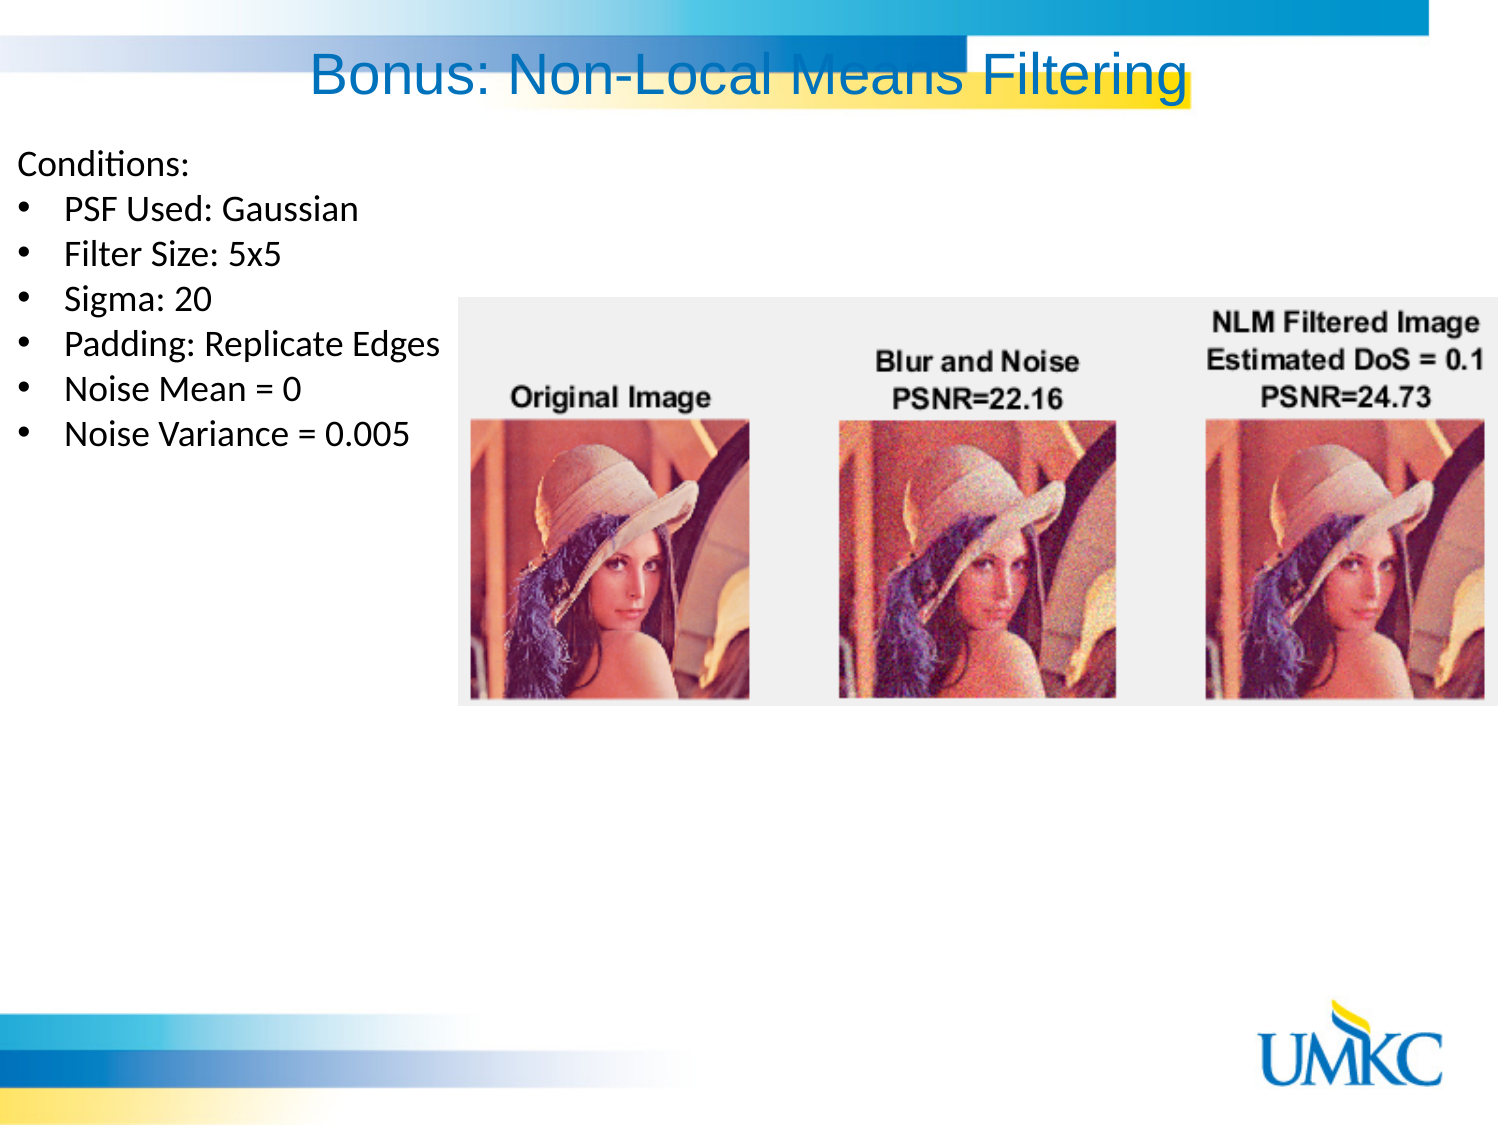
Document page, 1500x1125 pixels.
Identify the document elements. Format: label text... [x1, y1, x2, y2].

text_box Conditions: PSF Used: Gaussian Filter Size: 5x5 Sigma: 20 Padding: Replicate Edges Noise Mean = 0 Noise Variance = 0.005 [2, 131, 456, 462]
picture [0, 0, 1500, 1125]
title Bonus: Non-Local Means Filtering [75, 11, 1425, 132]
